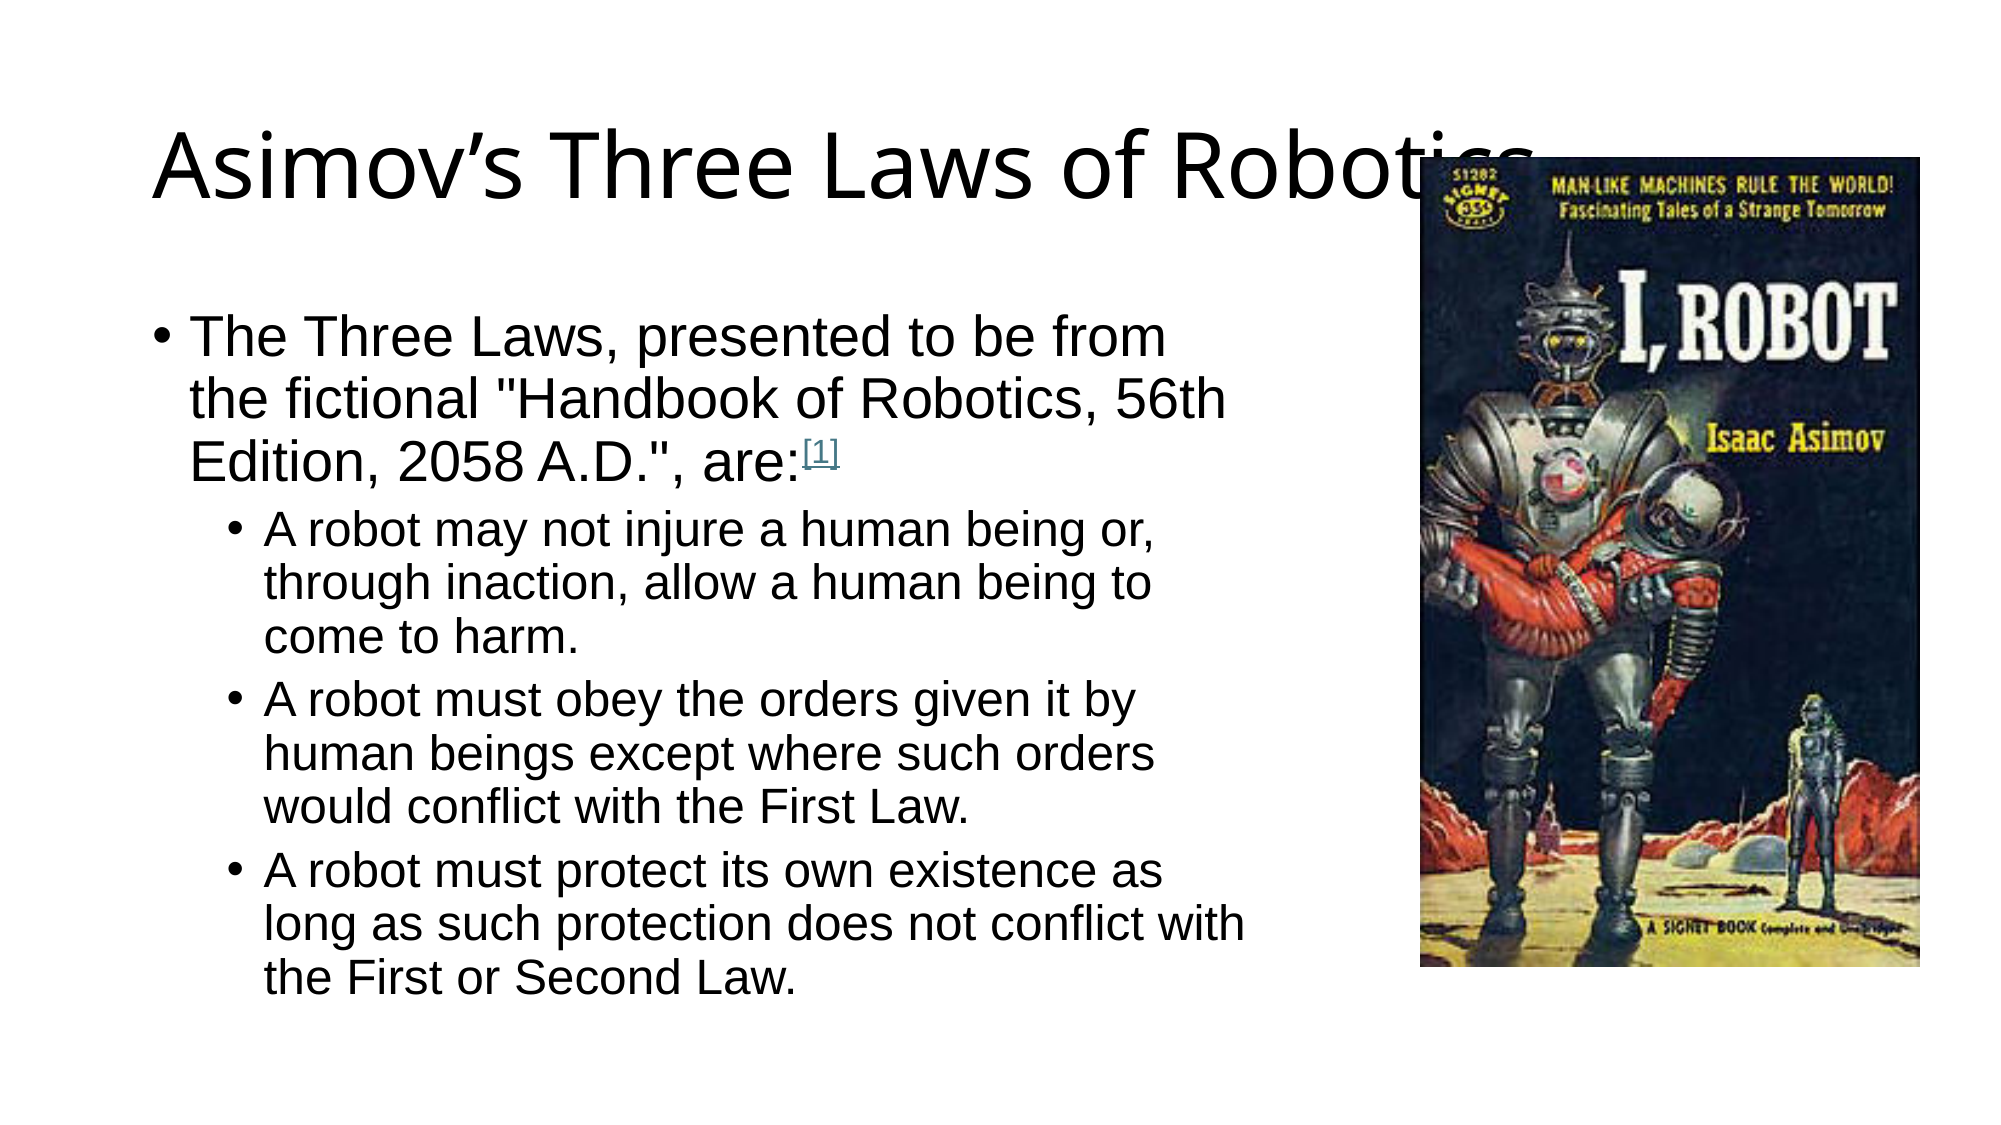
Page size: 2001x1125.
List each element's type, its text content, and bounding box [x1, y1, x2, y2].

picture [1420, 157, 1920, 968]
title Asimov’s Three Laws of Robotics [137, 59, 1863, 278]
list The Three Laws, presented to be from the fictional "Handbook of Robotics, 56th Edition, 2058 A.D.", are:[1] A robot may not injure a human being or, through inaction, allow a human being to come to harm. A robot must obey the orders given it by human beings except where such orders would conflict with the First Law. A robot must protect its own existence as long as such protection does not conflict with the First or Second Law. [137, 299, 1273, 1014]
